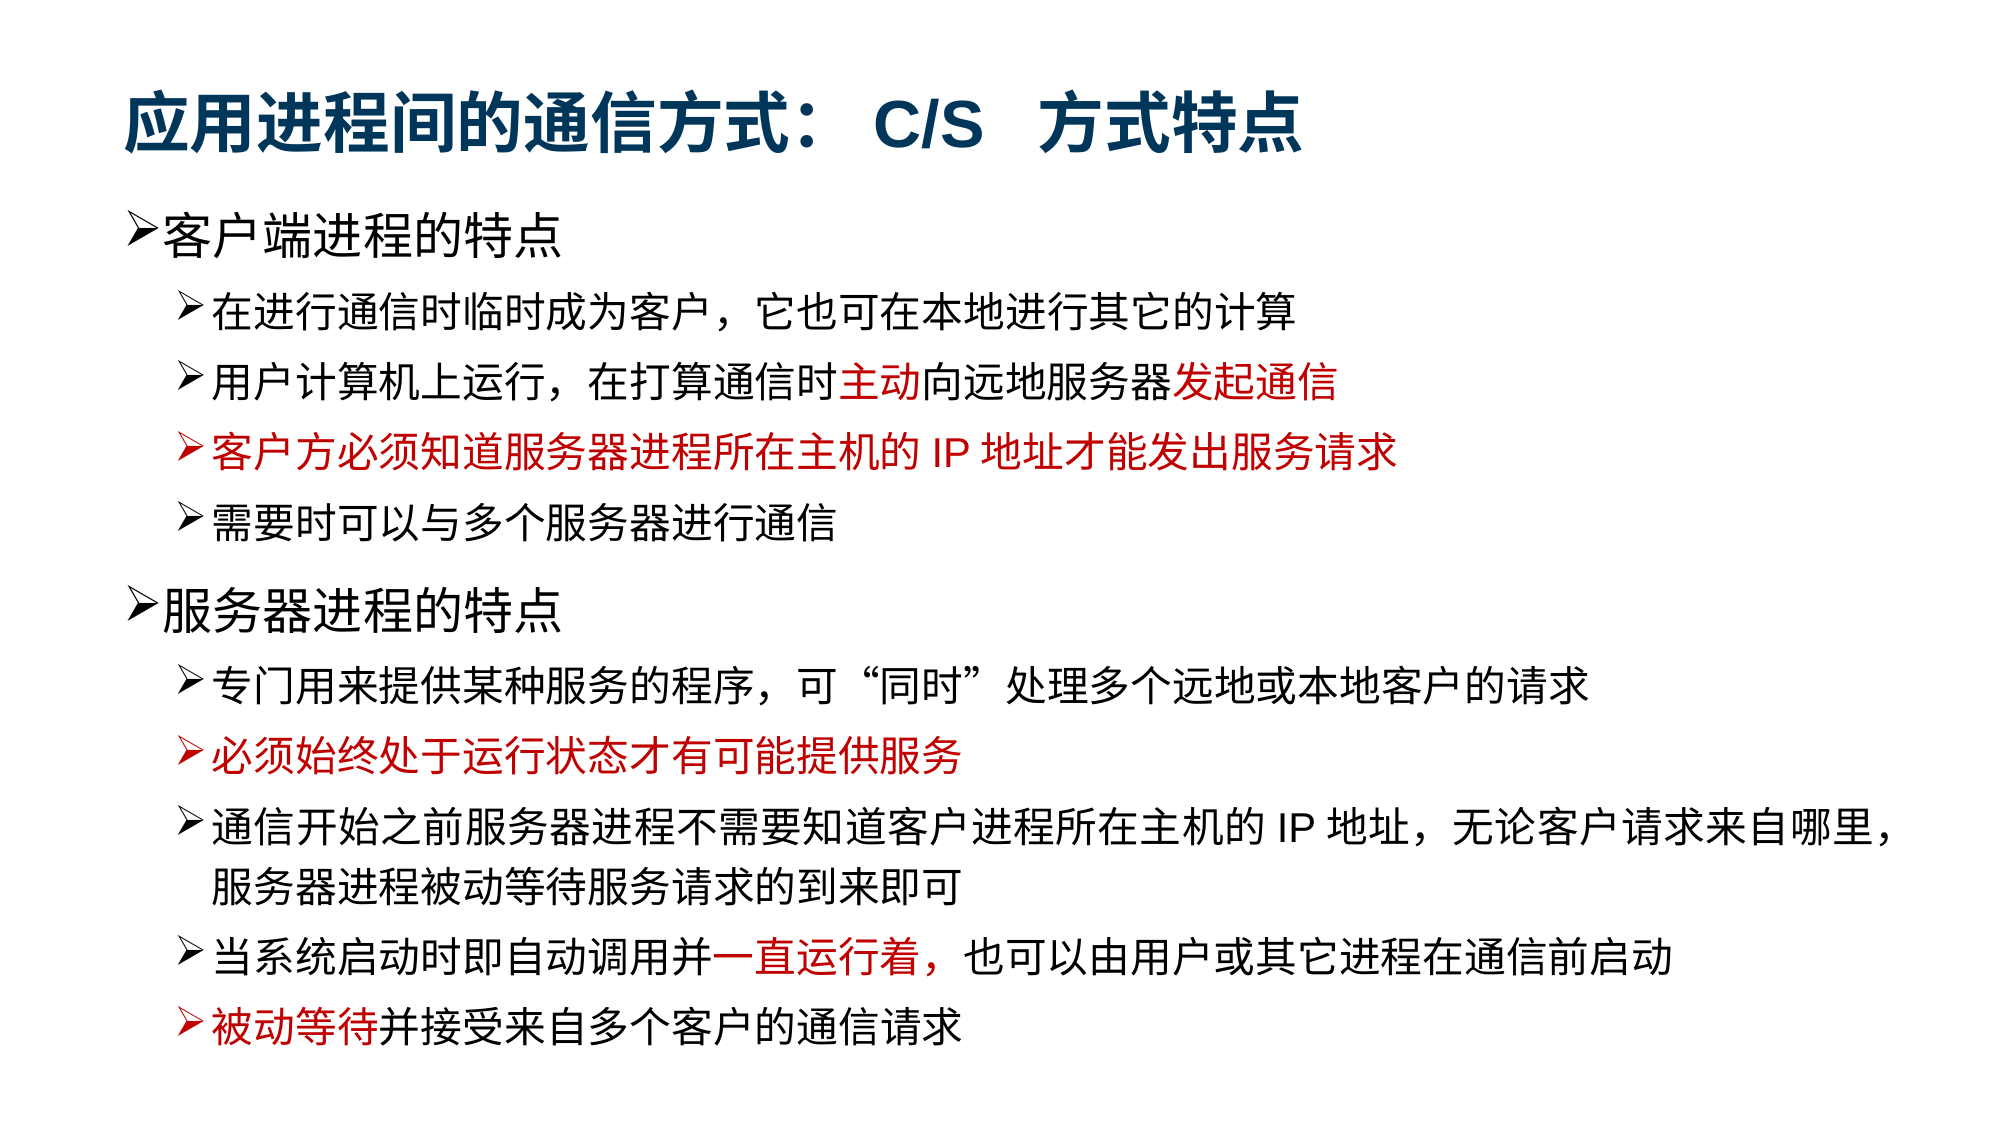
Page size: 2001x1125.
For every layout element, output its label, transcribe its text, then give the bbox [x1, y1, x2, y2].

title 应用进程间的通信方式：C/S 方式特点 [108, 21, 1890, 169]
text_box [28, 572, 1877, 1125]
list 客户端进程的特点 在进行通信时临时成为客户，它也可在本地进行其它的计算 用户计算机上运行，在打算通信时主动向远地服务器发起通信 客户方必须知道服务器进程所在主机的IP地址才能发出服务请求 需要时可以与多个服务器进行通信 服务器进程的特点 专门用来提供某种服务的程序，可“同时”处理多个远地或本地客户的请求 必须始终处于运行状态才有可能提供服务 通信开始之前服务器进程不需要知道客户进程所在主机的IP地址，无论客户请求来自哪里，服务器进程被动等待服务请求的到来即可 当系统启动时即自动调用并一直运行着，也可以由用户或其它进程在通信前启动 被动等待并接受来自多个客户的通信请求 [108, 185, 1890, 1007]
